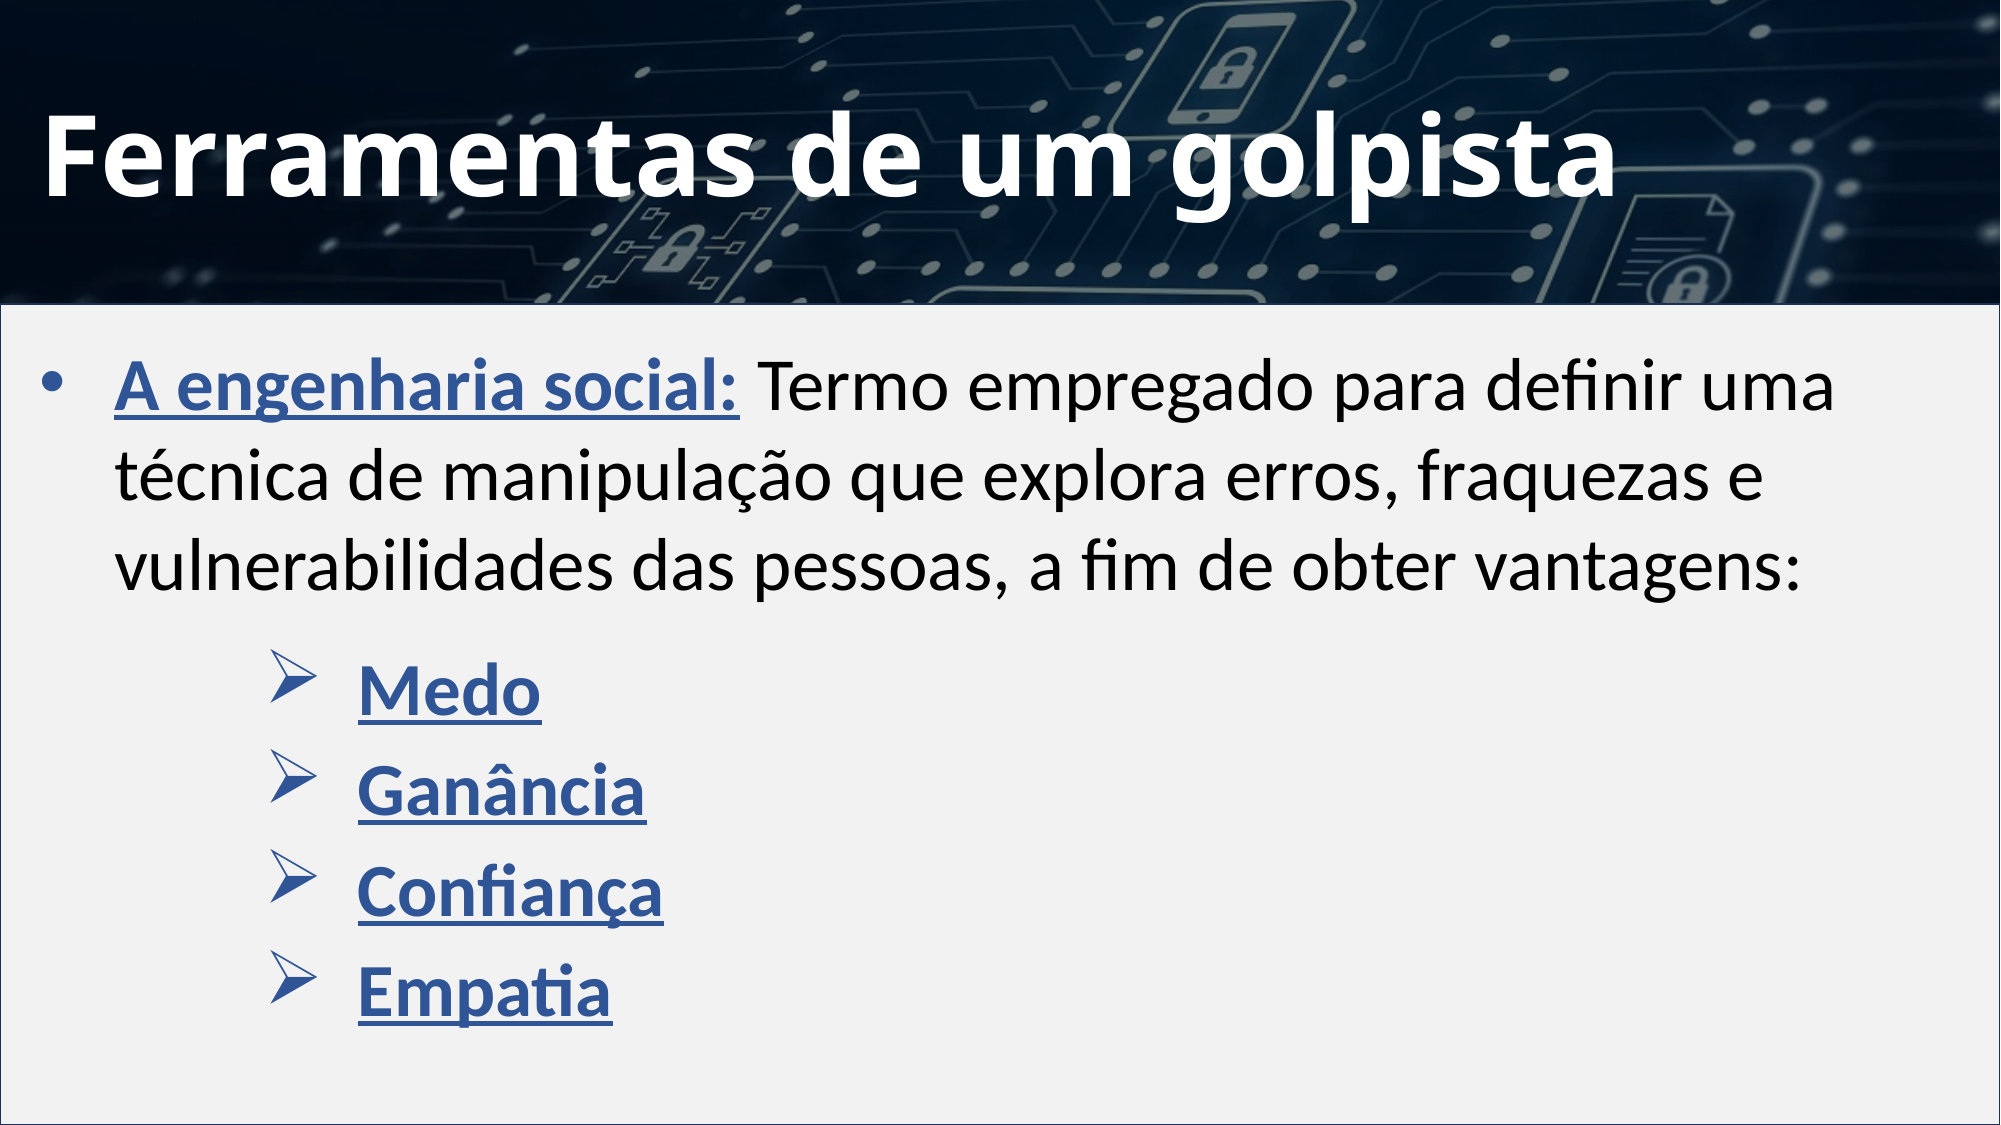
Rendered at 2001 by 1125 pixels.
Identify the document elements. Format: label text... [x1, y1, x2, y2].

picture [0, 0, 2000, 305]
text_box [0, 305, 2000, 1125]
text_box A engenharia social: Termo empregado para definir uma técnica de manipulação que explora erros, fraquezas e vulnerabilidades das pessoas, a fim de obter vantagens: Medo Ganância Confiança Empatia [24, 327, 1966, 1125]
